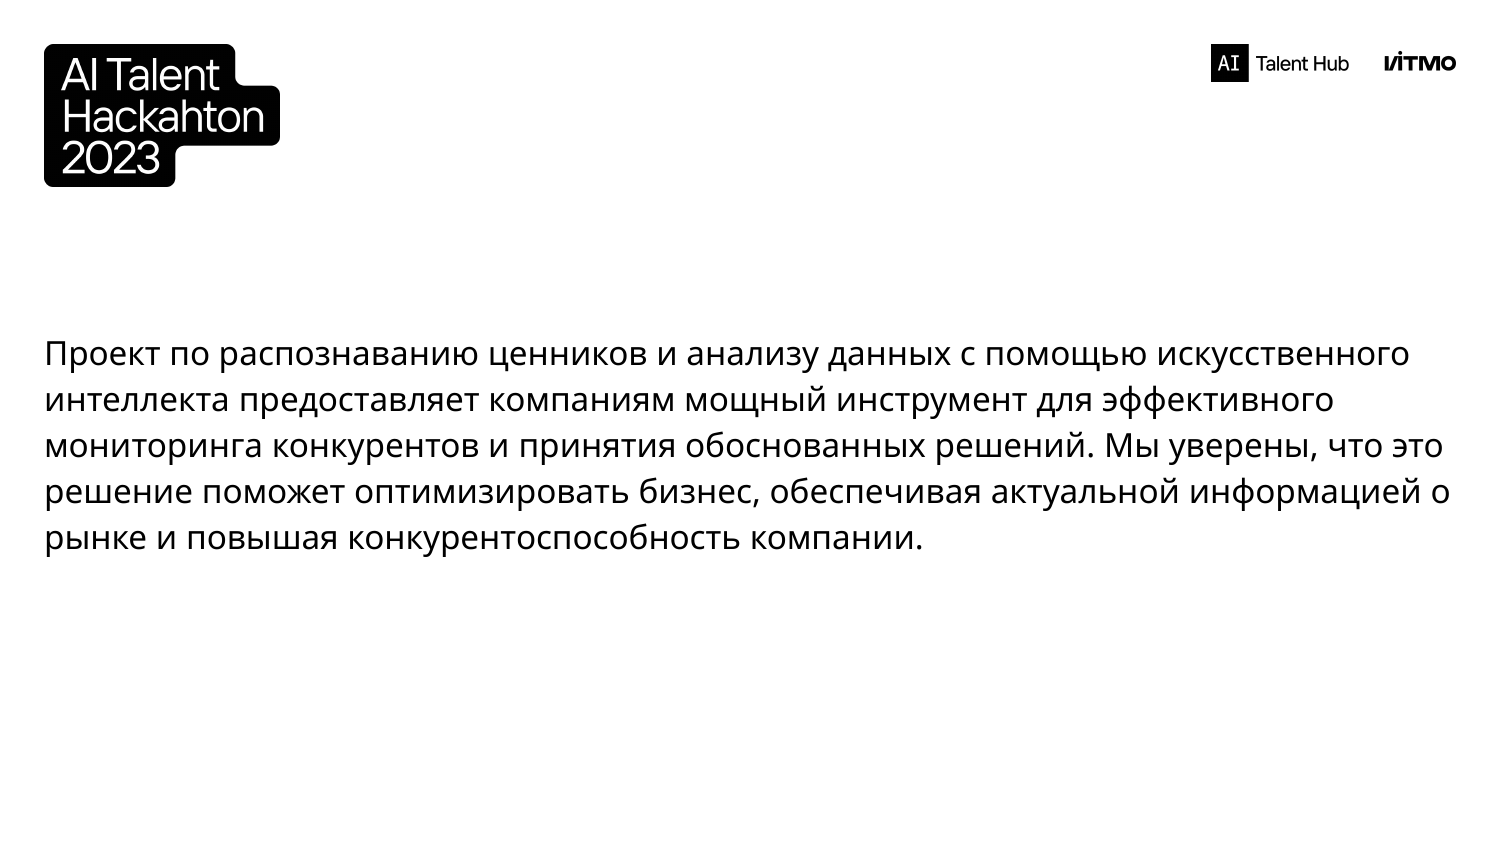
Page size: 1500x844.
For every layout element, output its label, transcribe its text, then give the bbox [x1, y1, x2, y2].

picture [44, 44, 281, 187]
text_box Проект по распознаванию ценников и анализу данных с помощью искусственного интеллекта предоставляет компаниям мощный инструмент для эффективного мониторинга конкурентов и принятия обоснованных решений. Мы уверены, что это решение поможет оптимизировать бизнес, обеспечивая актуальной информацией о рынке и повышая конкурентоспособность компании. [44, 326, 1456, 556]
picture [1211, 44, 1456, 83]
